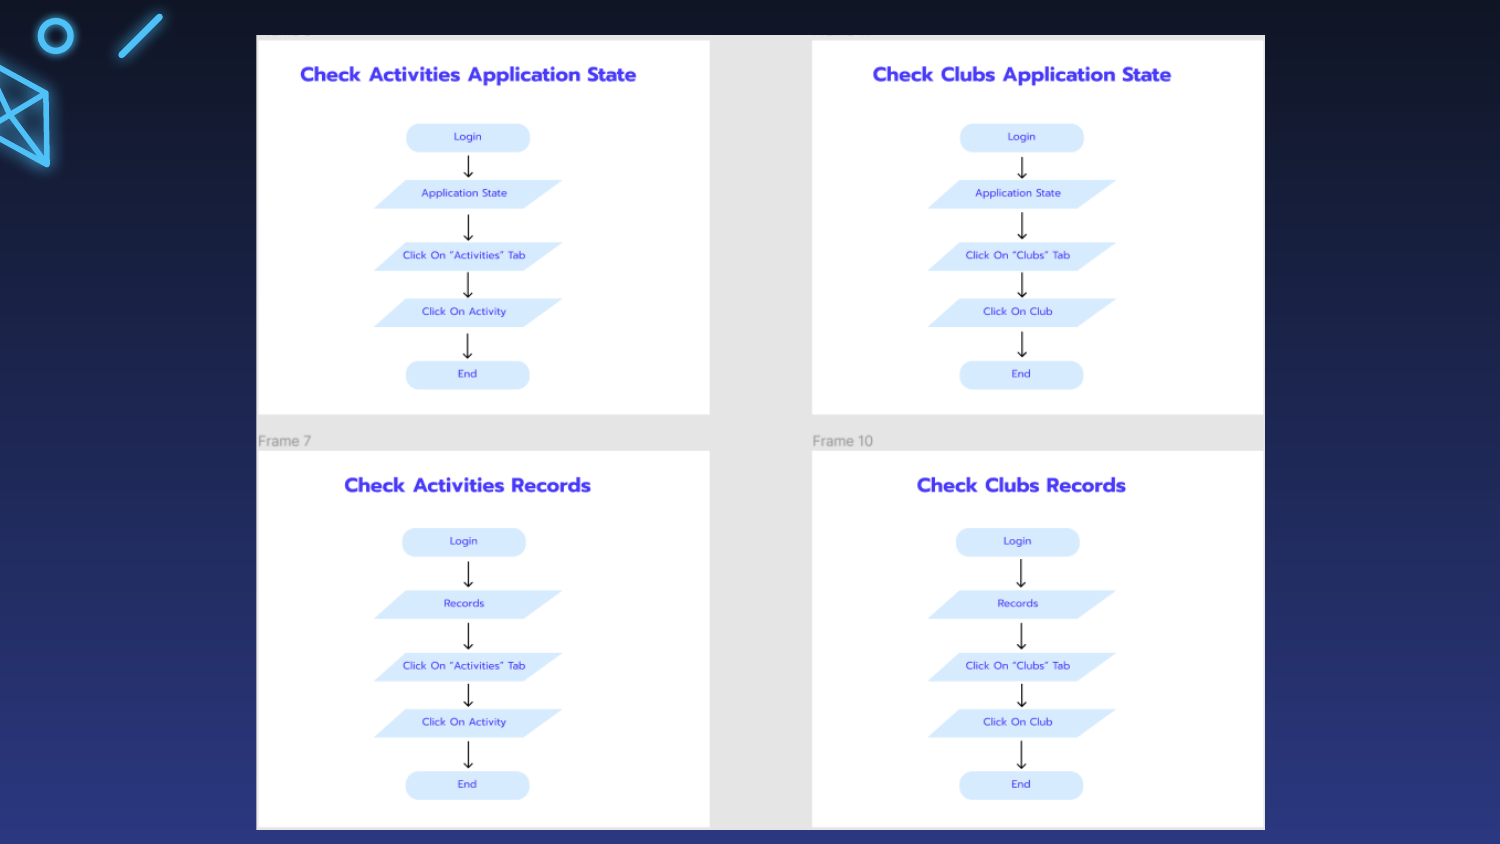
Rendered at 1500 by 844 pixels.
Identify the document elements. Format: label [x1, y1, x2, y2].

picture [256, 35, 1266, 831]
